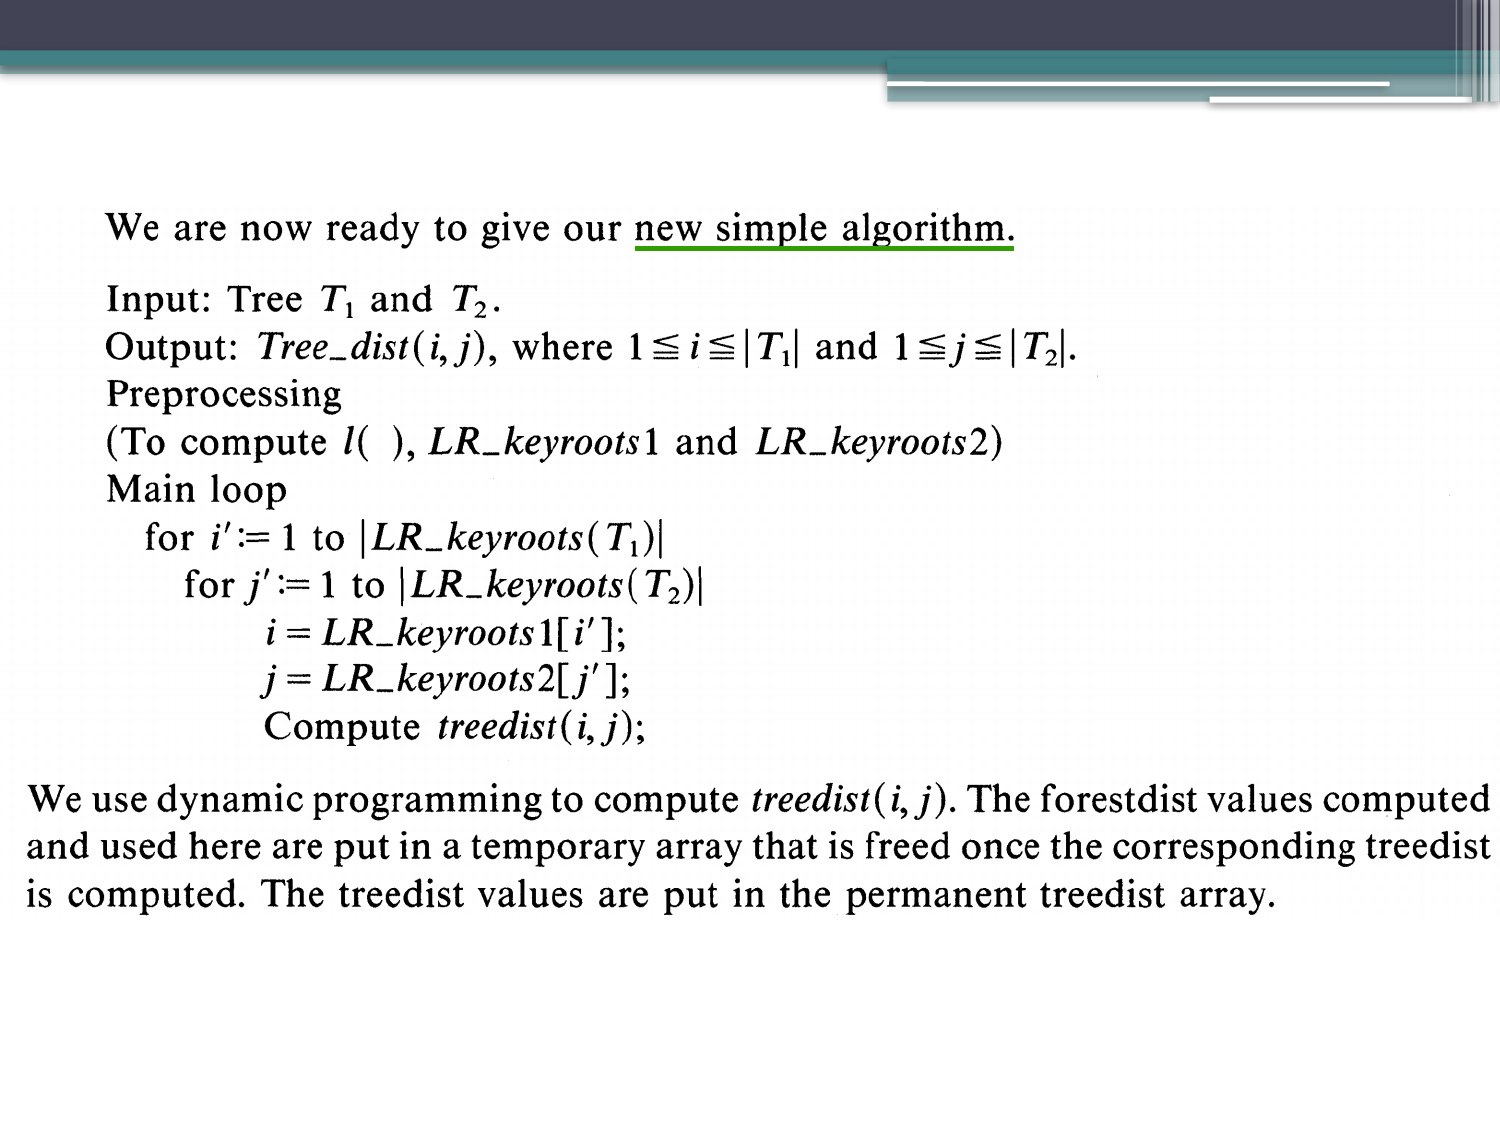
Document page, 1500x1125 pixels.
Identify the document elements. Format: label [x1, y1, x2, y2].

picture [0, 203, 1500, 922]
